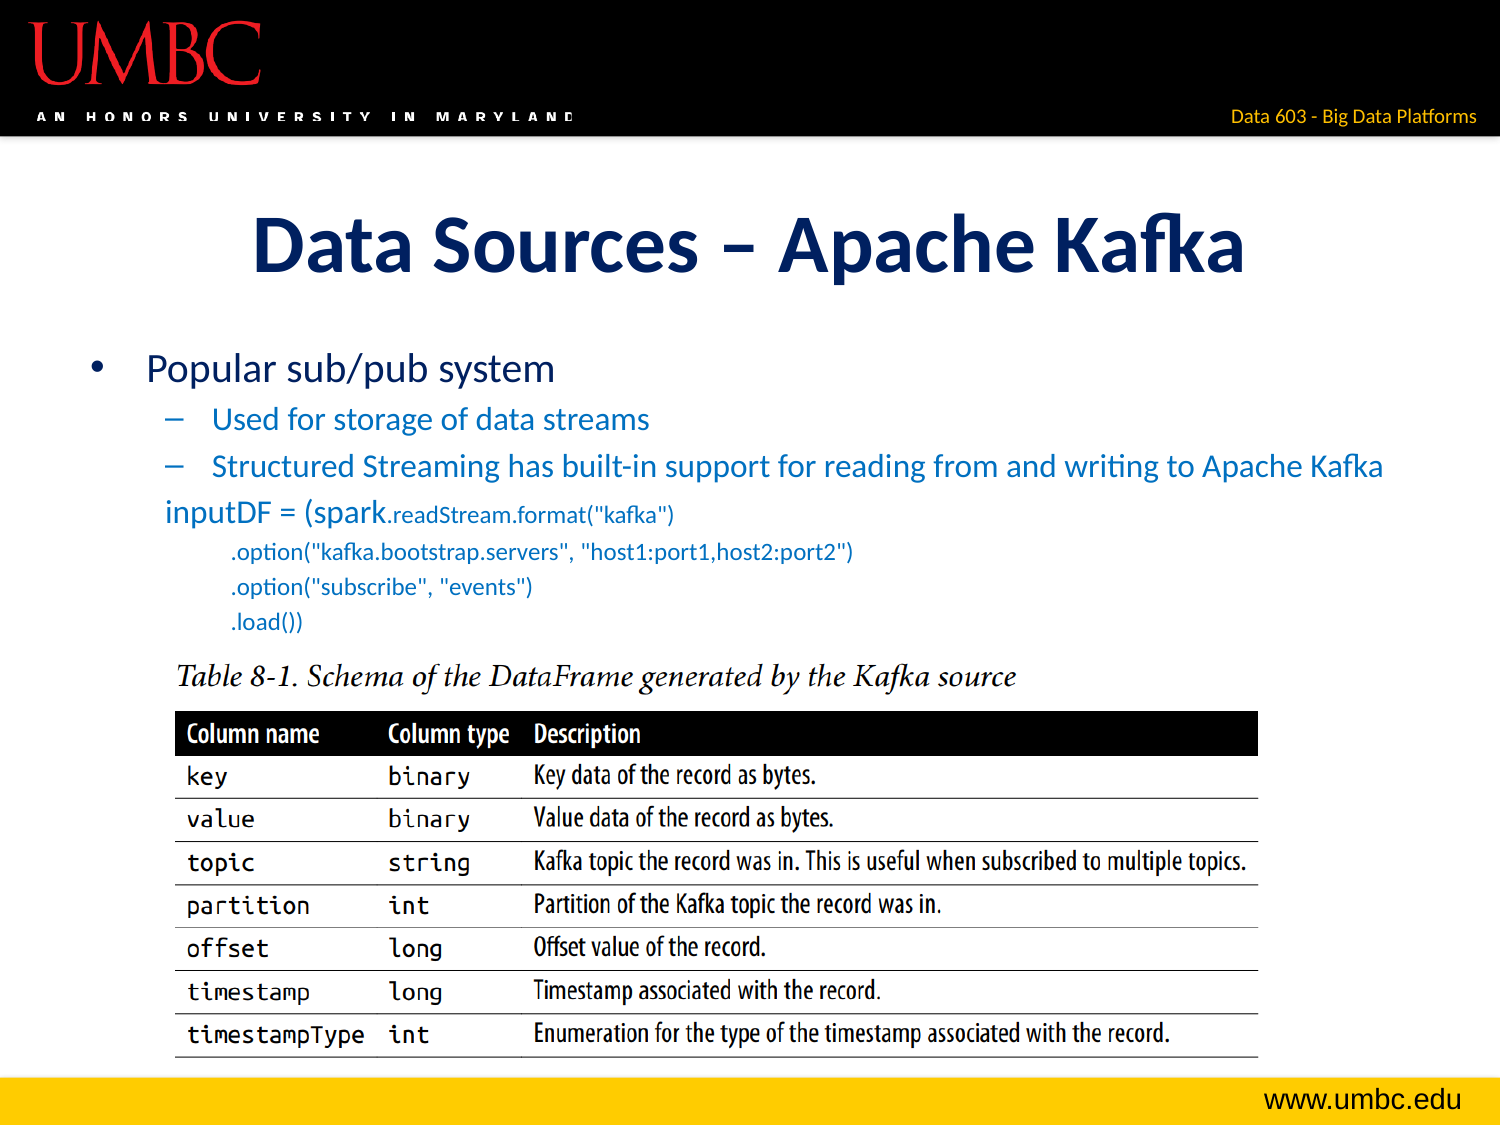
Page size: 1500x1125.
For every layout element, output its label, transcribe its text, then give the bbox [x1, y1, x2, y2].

picture [168, 654, 1270, 1070]
list Popular sub/pub system Used for storage of data streams Structured Streaming has built-in support for reading from and writing to Apache Kafka inputDF = (spark.readStream.format("kafka") .option("kafka.bootstrap.servers", "host1:port1,host2:port2") .option("subscribe", "events") .load()) [75, 333, 1425, 936]
title Data Sources – Apache Kafka [75, 145, 1425, 333]
